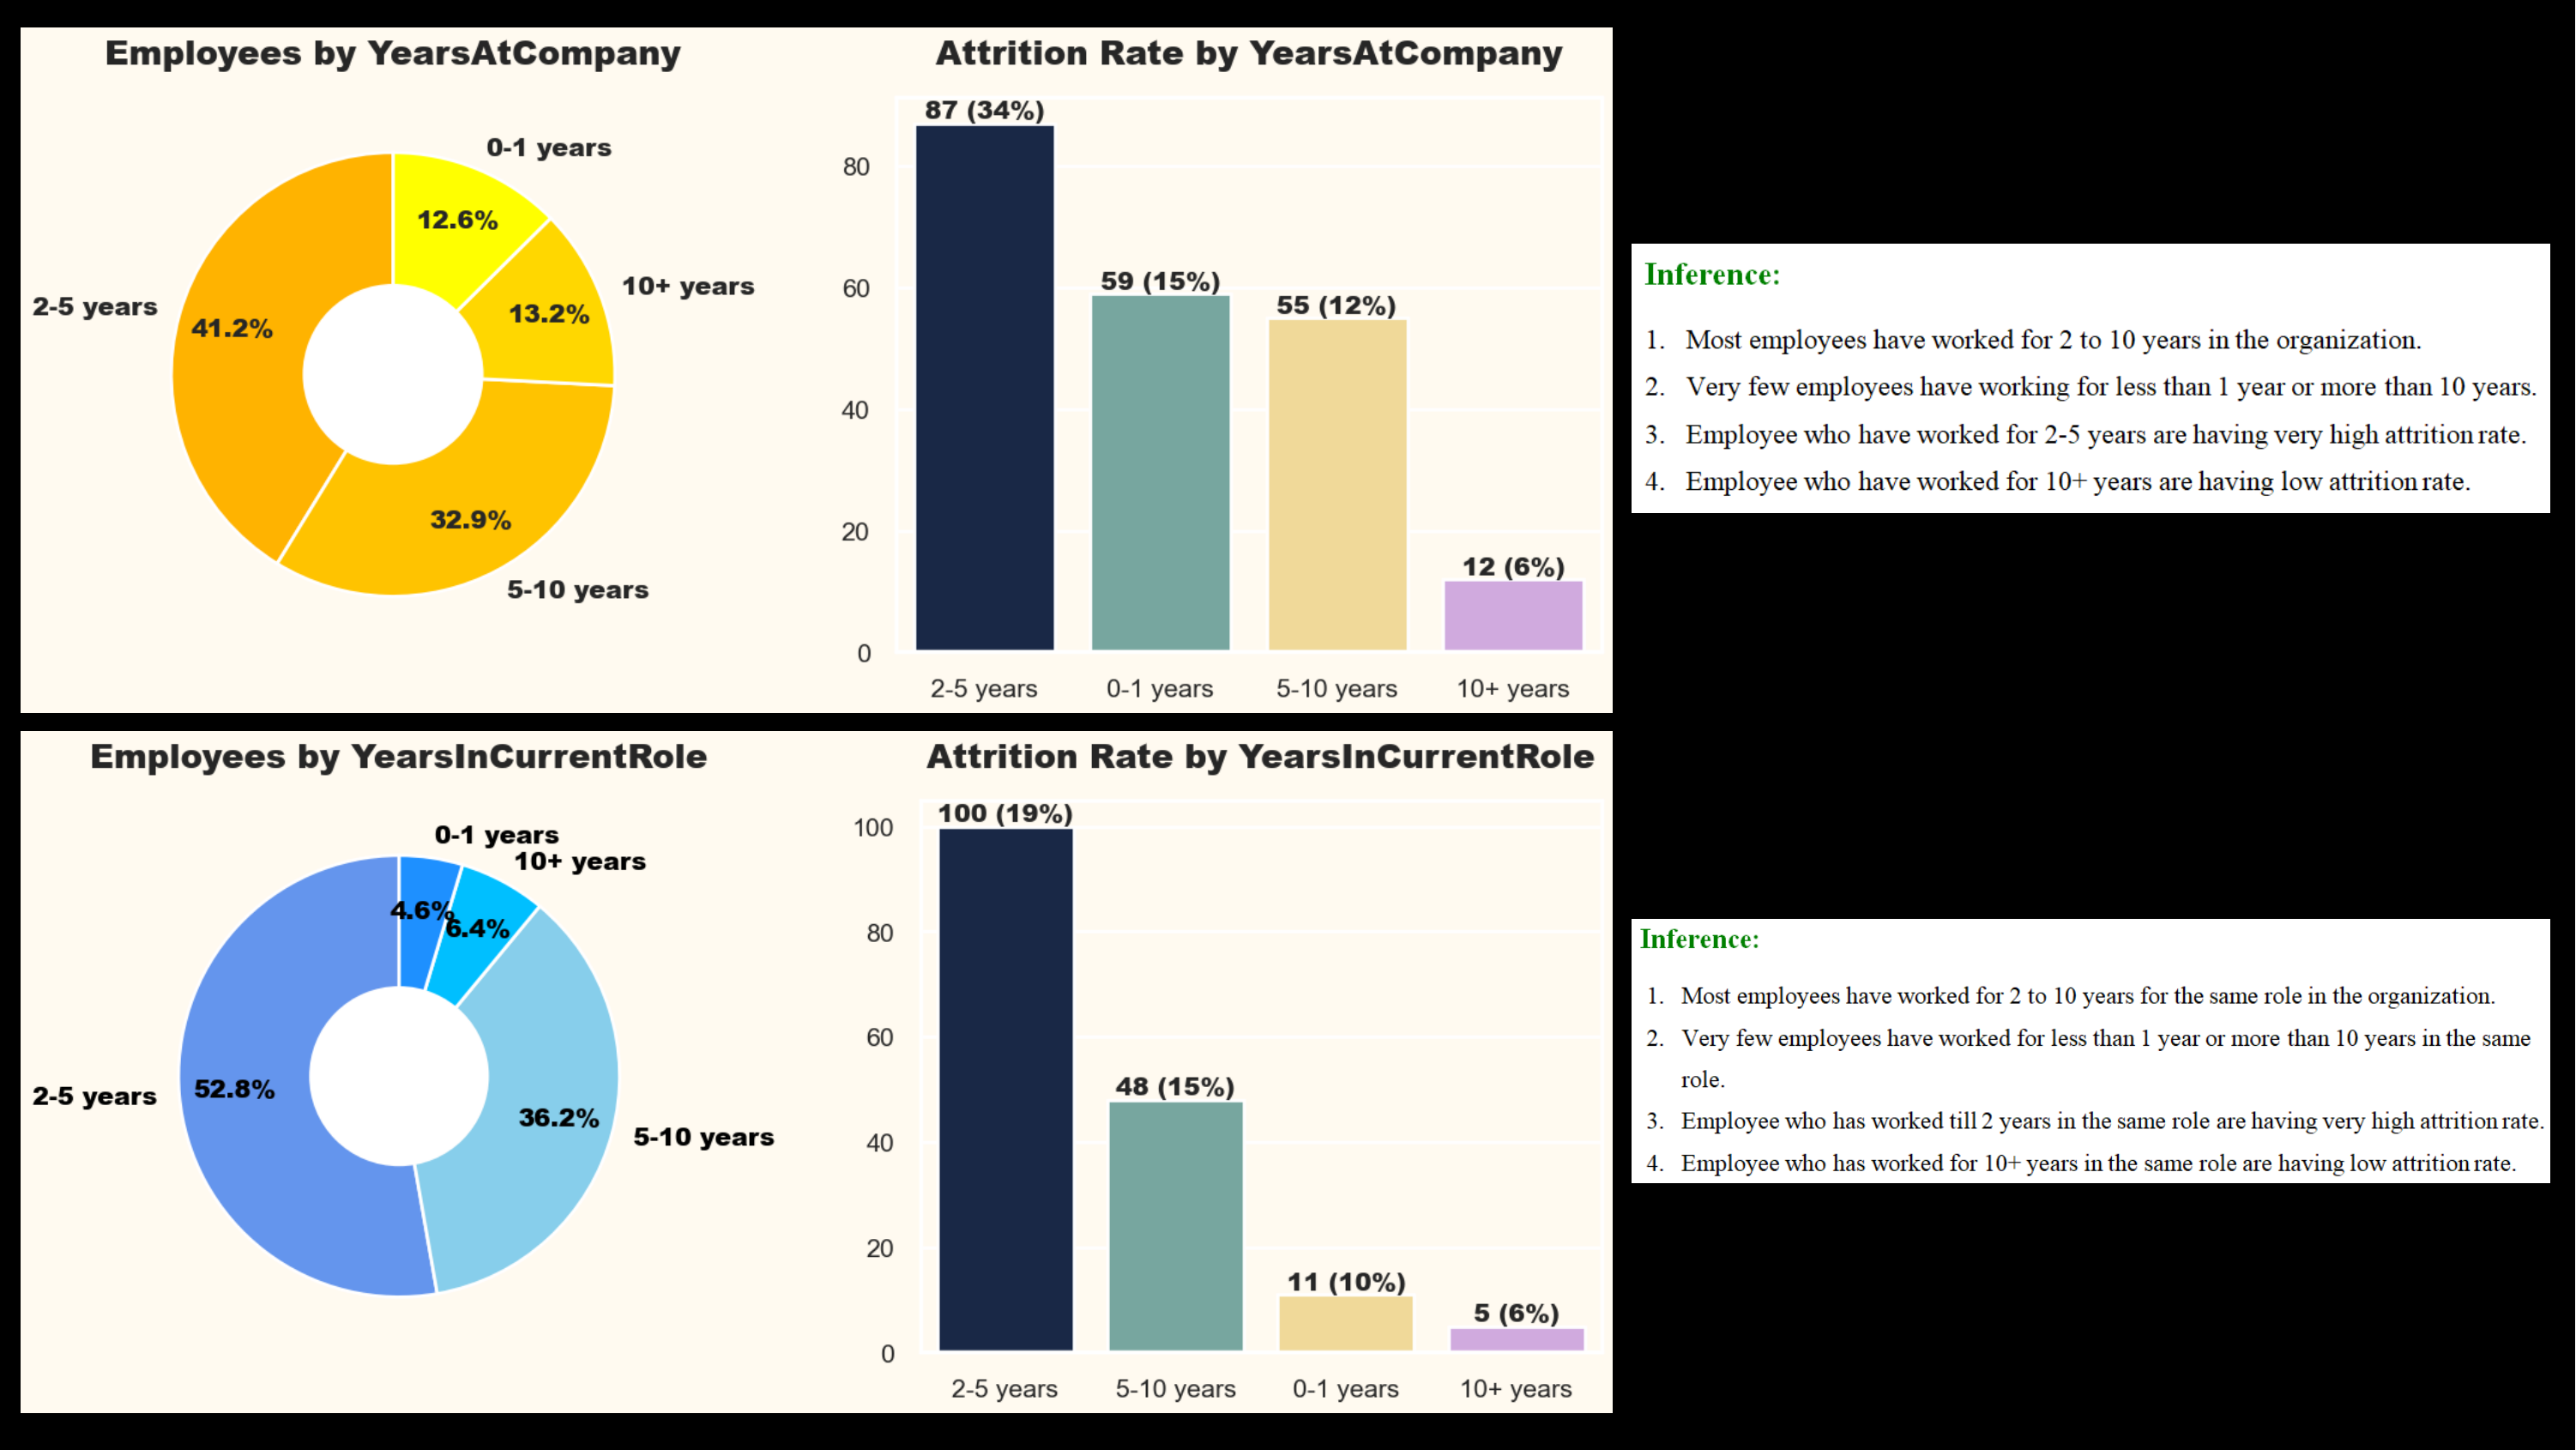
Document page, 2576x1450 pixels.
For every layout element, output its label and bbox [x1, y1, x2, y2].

picture [1631, 919, 2550, 1183]
picture [21, 731, 1613, 1413]
picture [21, 27, 1613, 714]
picture [1631, 243, 2550, 514]
